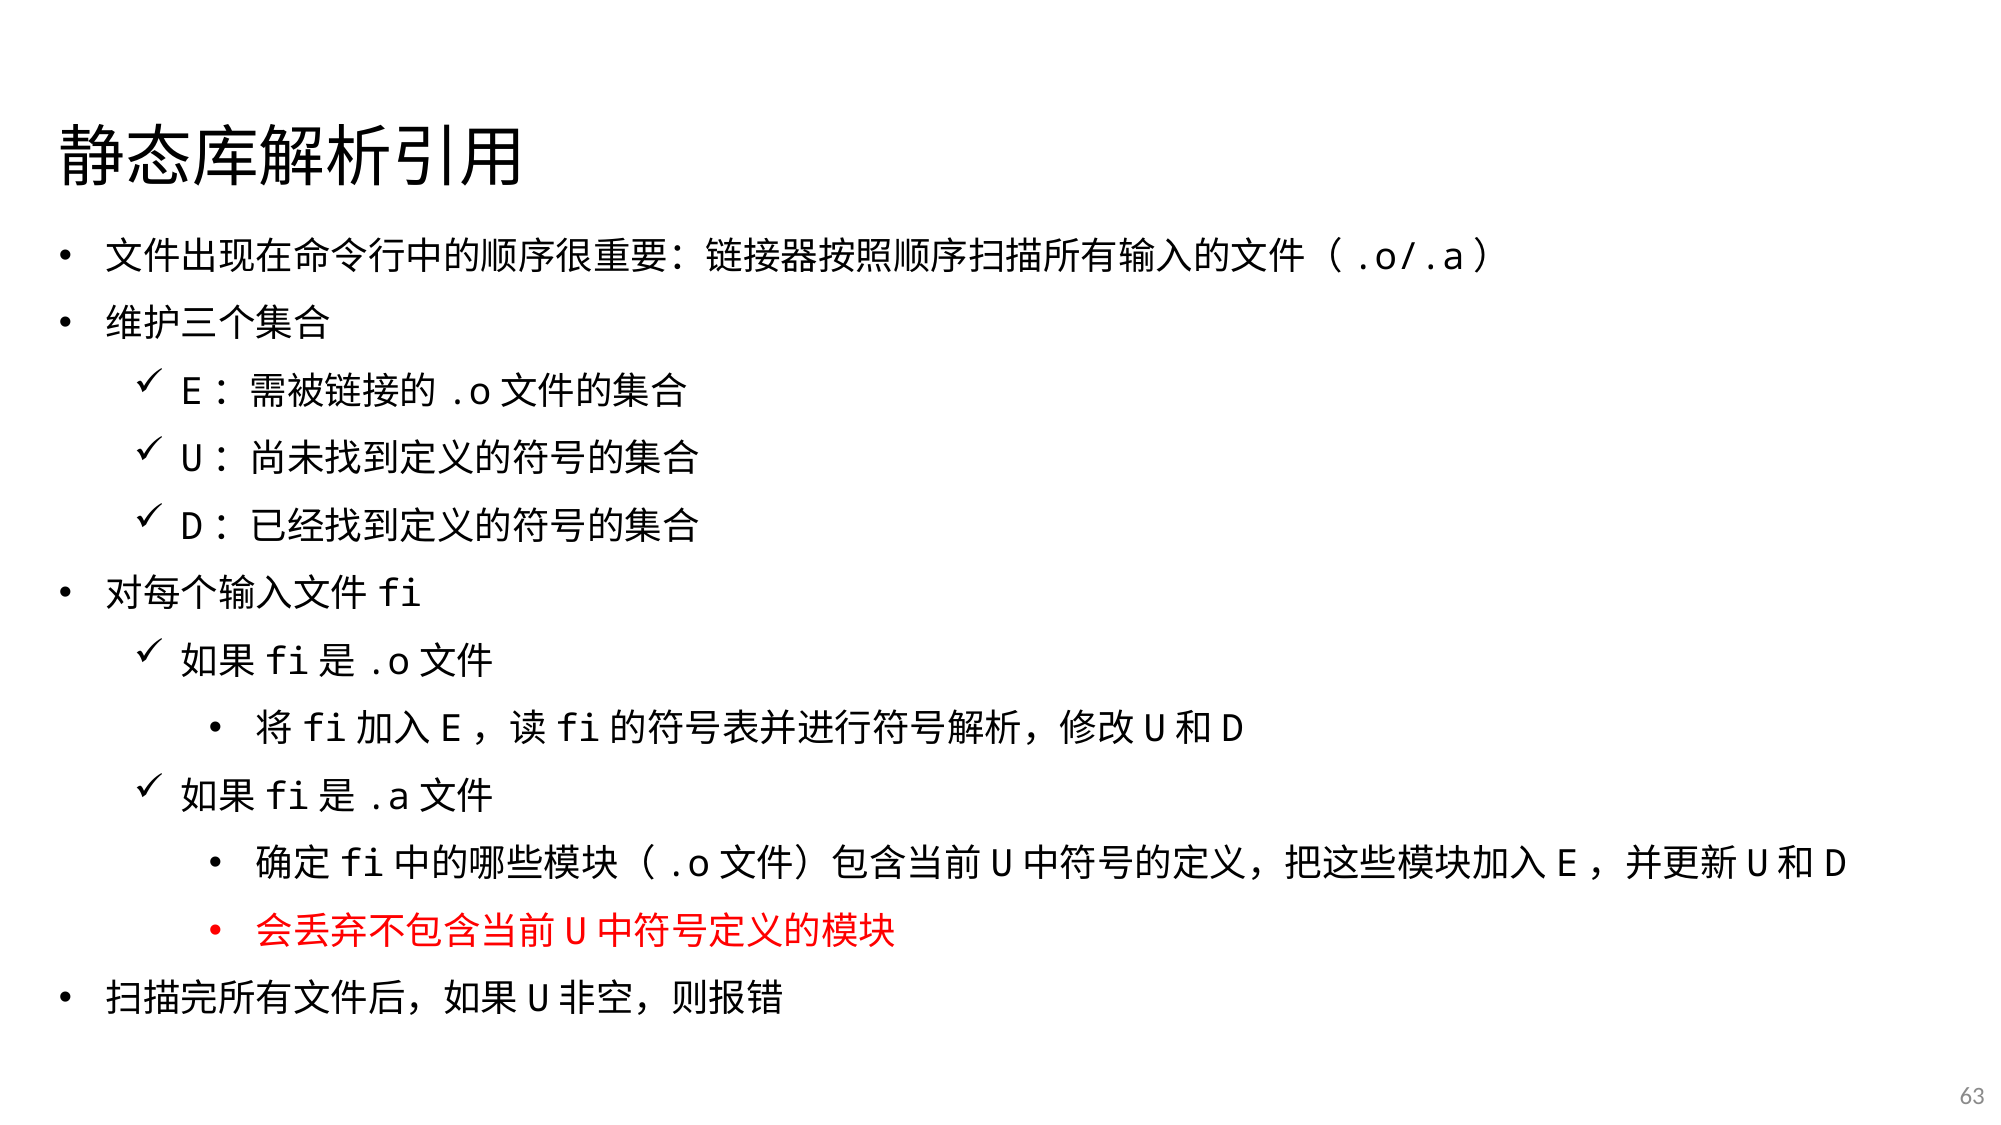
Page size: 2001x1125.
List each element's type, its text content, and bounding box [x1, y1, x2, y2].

slide_number 63 [1550, 1065, 2000, 1125]
text_box 静态库解析引用 [43, 106, 1230, 201]
text_box 文件出现在命令行中的顺序很重要：链接器按照顺序扫描所有输入的文件（.o/.a） 维护三个集合 E：需被链接的.o文件的集合 U：尚未找到定义的符号的集合 D：已经找到定义的符号的集合 对每个输入文件fi 如果fi是.o文件 将fi加入E，读fi的符号表并进行符号解析，修改U和D 如果fi是.a文件 确定fi中的哪些模块（.o文件）包含当前U中符号的定义，把这些模块加入E，并更新U和D 会丢弃不包含当前U中符号定义的模块 扫描完所有文件后，如果U非空，则报错 [44, 201, 1873, 1027]
